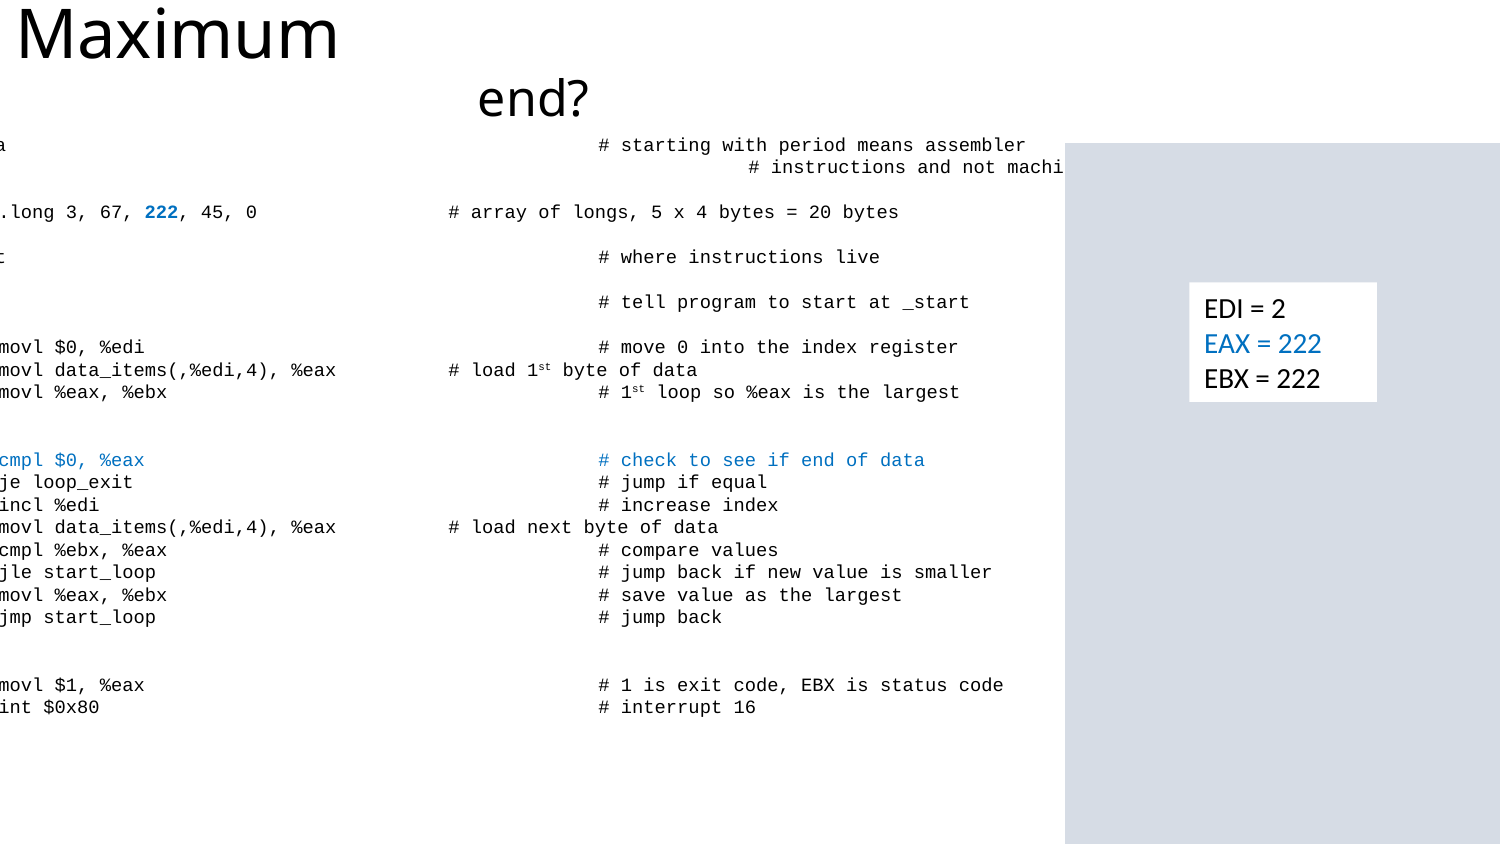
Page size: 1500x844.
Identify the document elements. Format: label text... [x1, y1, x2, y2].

text_box EDI = 2 EAX = 222 EBX = 222 [1189, 282, 1377, 402]
text_box Maximum end? [0, 0, 1500, 145]
text_box .section .data # starting with period means assembler # instructions and not machine code data_items: .long 3, 67, 222, 45, 0 # array of longs, 5 x 4 bytes = 20 bytes .section .text # where instructions live .globl _start # tell program to start at _start _start: movl $0, %edi # move 0 into the index register movl data_items(,%edi,4), %eax # load 1st byte of data movl %eax, %ebx # 1st loop so %eax is the largest start_loop: cmpl $0, %eax # check to see if end of data je loop_exit # jump if equal incl %edi # increase index movl data_items(,%edi,4), %eax # load next byte of data cmpl %ebx, %eax # compare values jle start_loop # jump back if new value is smaller movl %eax, %ebx # save value as the largest jmp start_loop # jump back loop_exit: movl $1, %eax # 1 is exit code, EBX is status code int $0x80 # interrupt 16 [0, 145, 1065, 725]
text_box [1065, 143, 1500, 844]
